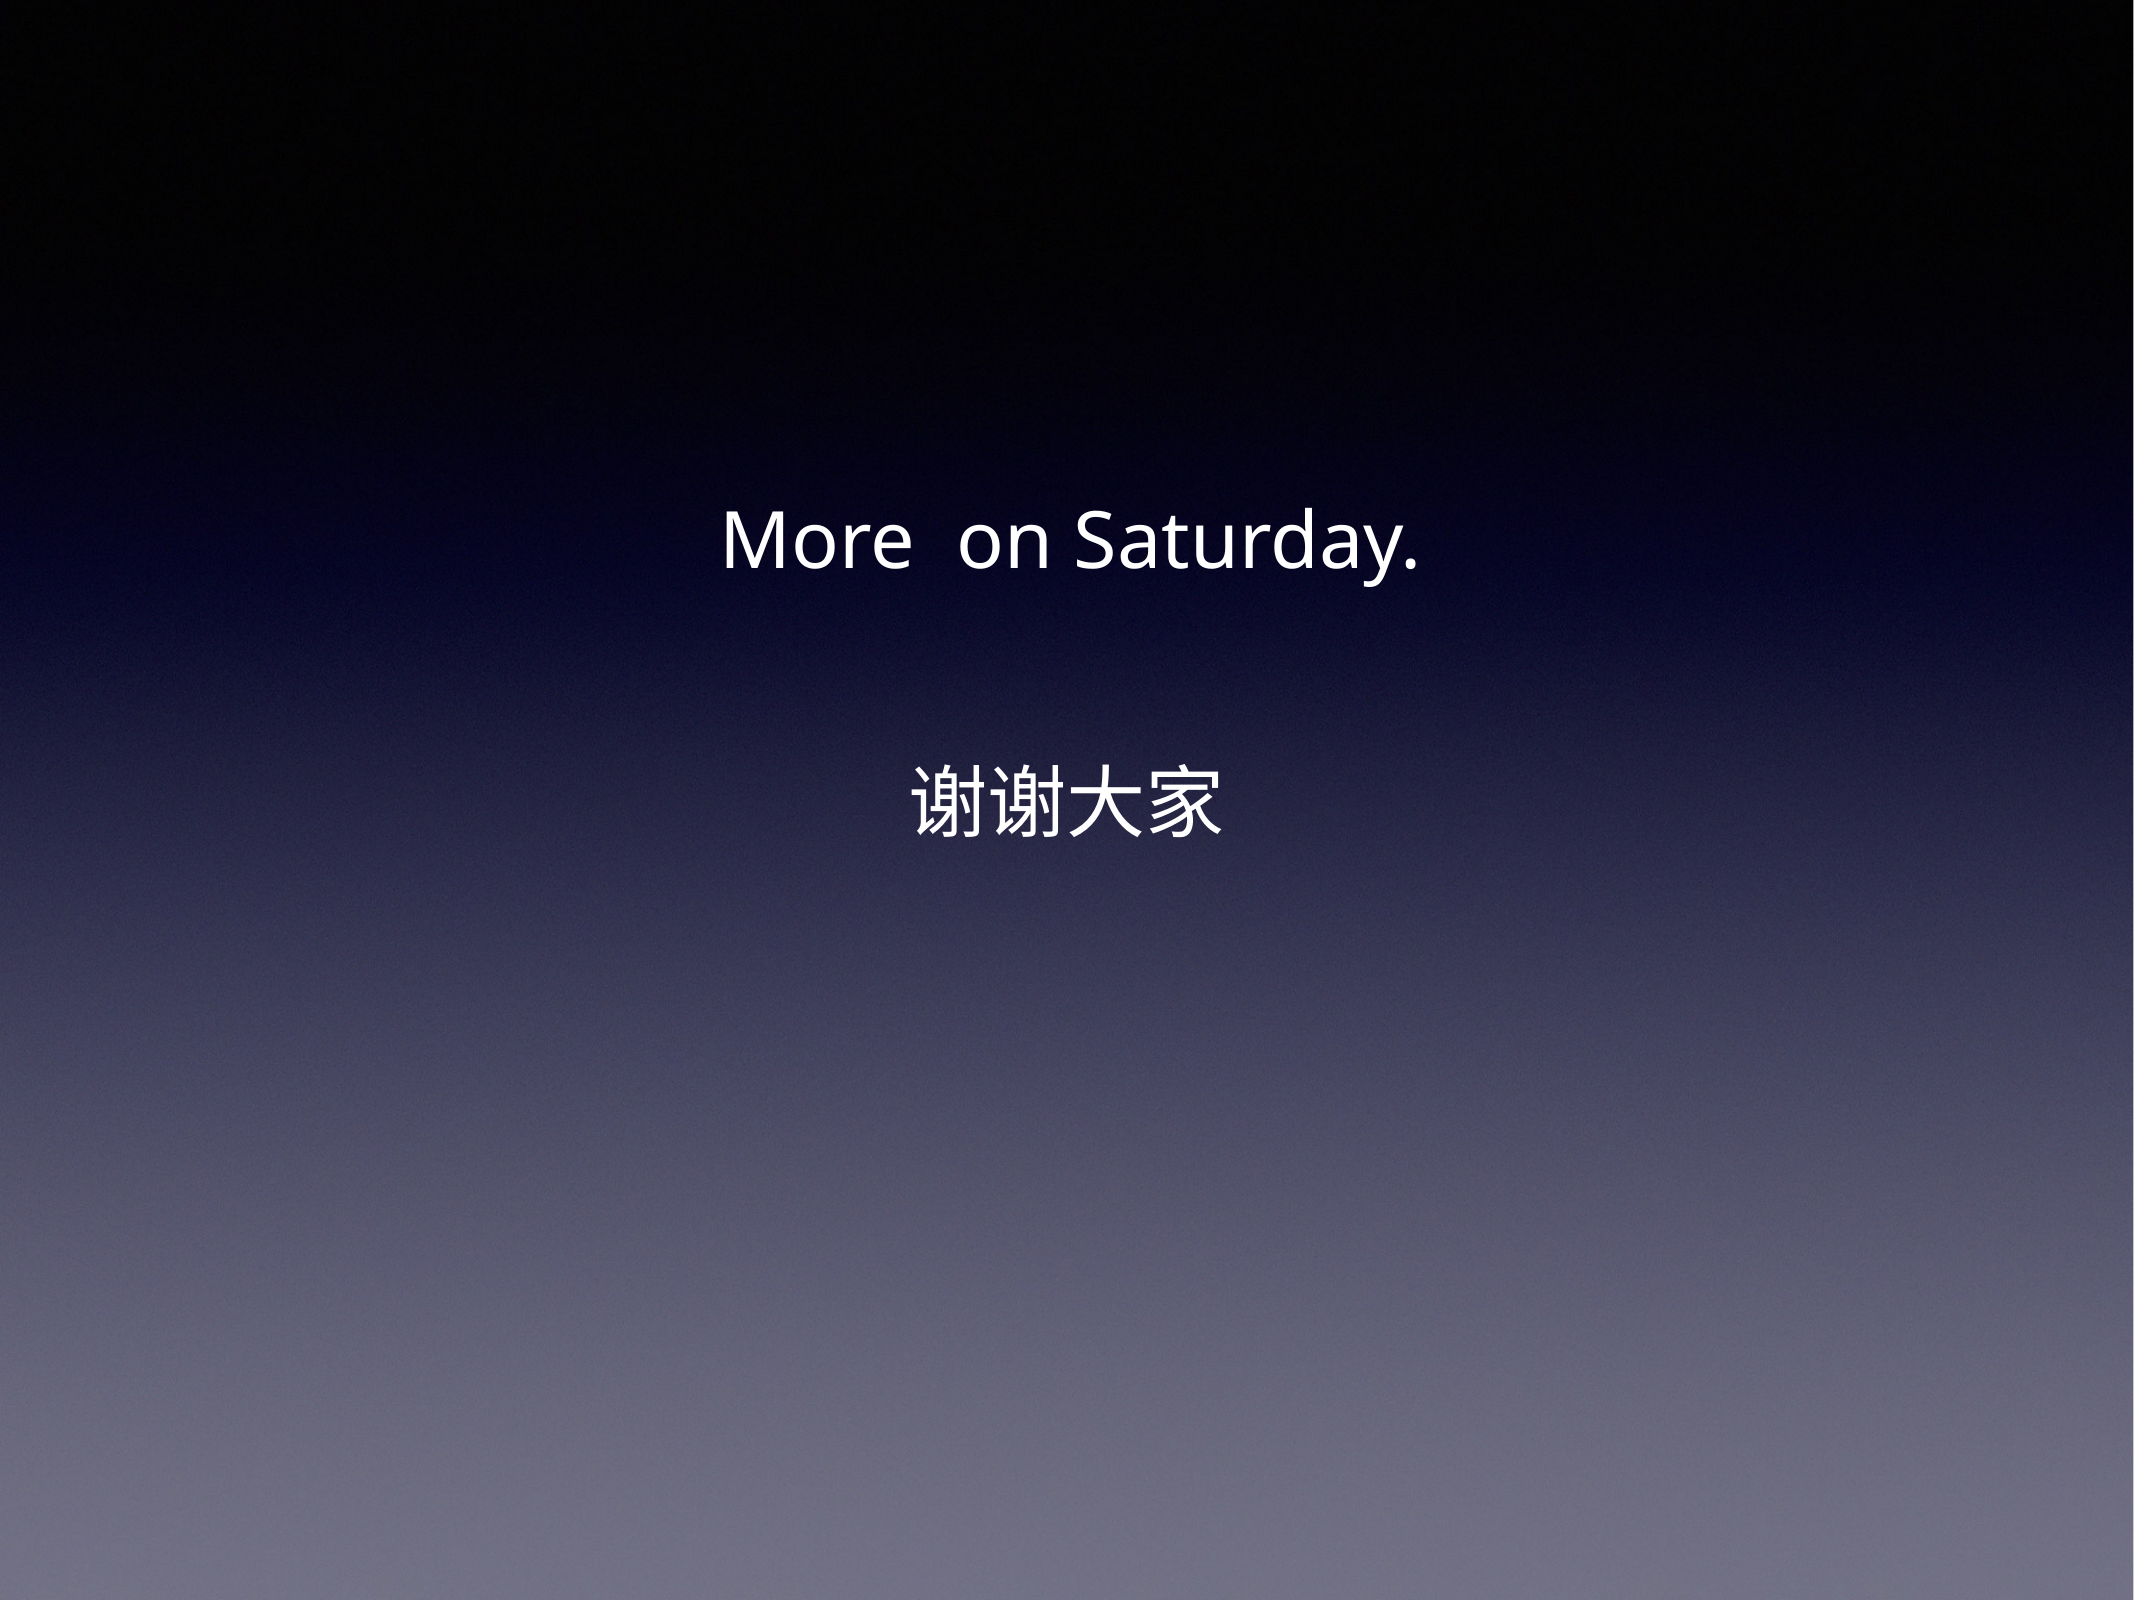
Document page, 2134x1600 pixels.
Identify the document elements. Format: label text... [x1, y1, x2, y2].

picture [0, 0, 2134, 1600]
text_box 谢谢大家 [899, 744, 1234, 856]
text_box More on Saturday. [710, 480, 1431, 593]
